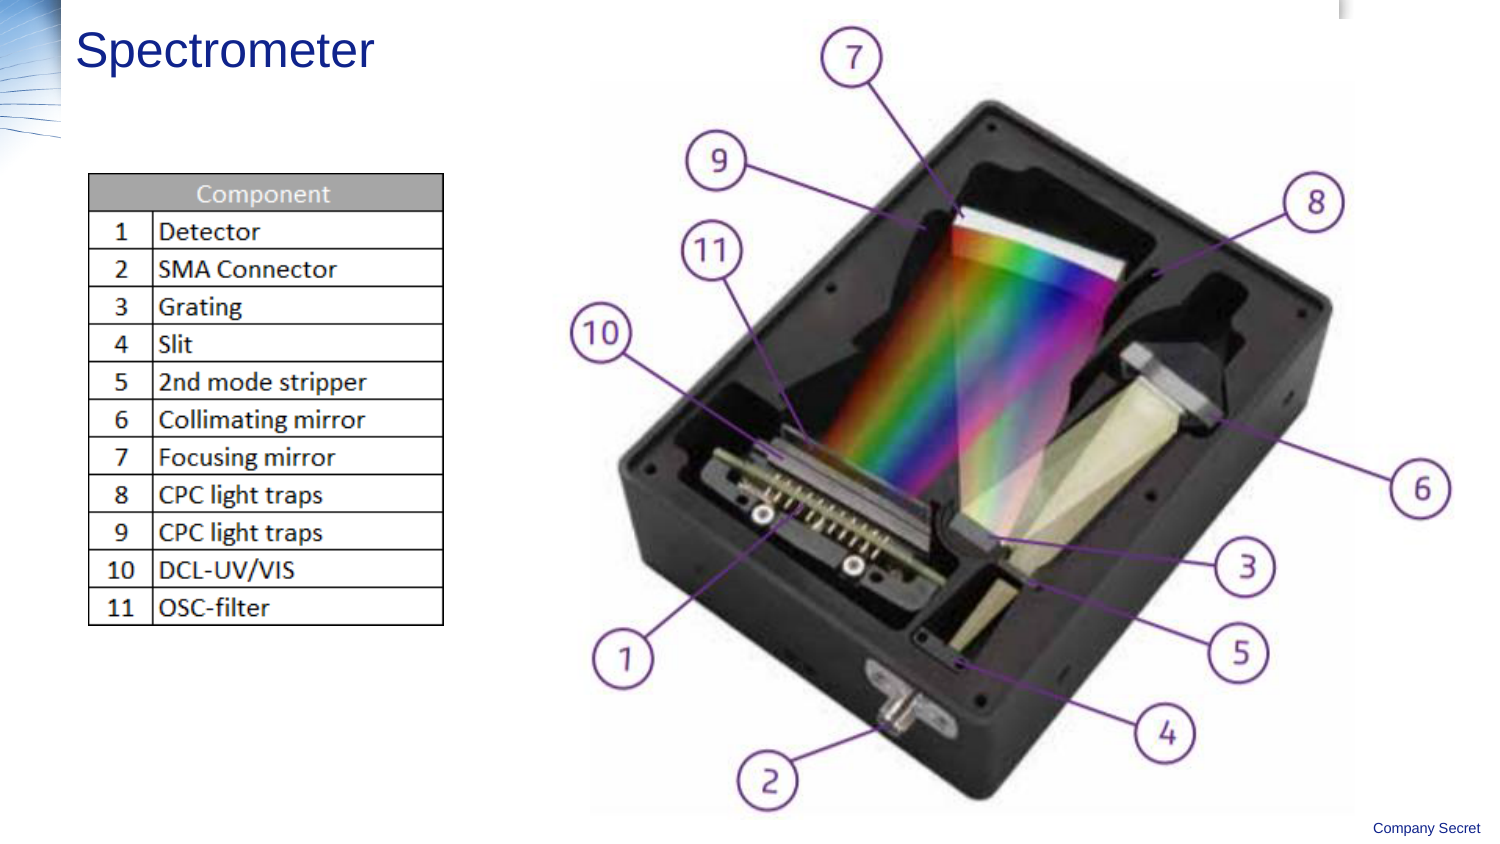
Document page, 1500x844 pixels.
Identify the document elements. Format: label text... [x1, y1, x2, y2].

picture [88, 173, 444, 626]
title Spectrometer [75, 17, 1324, 72]
picture [503, 0, 1500, 844]
picture [0, 0, 61, 844]
